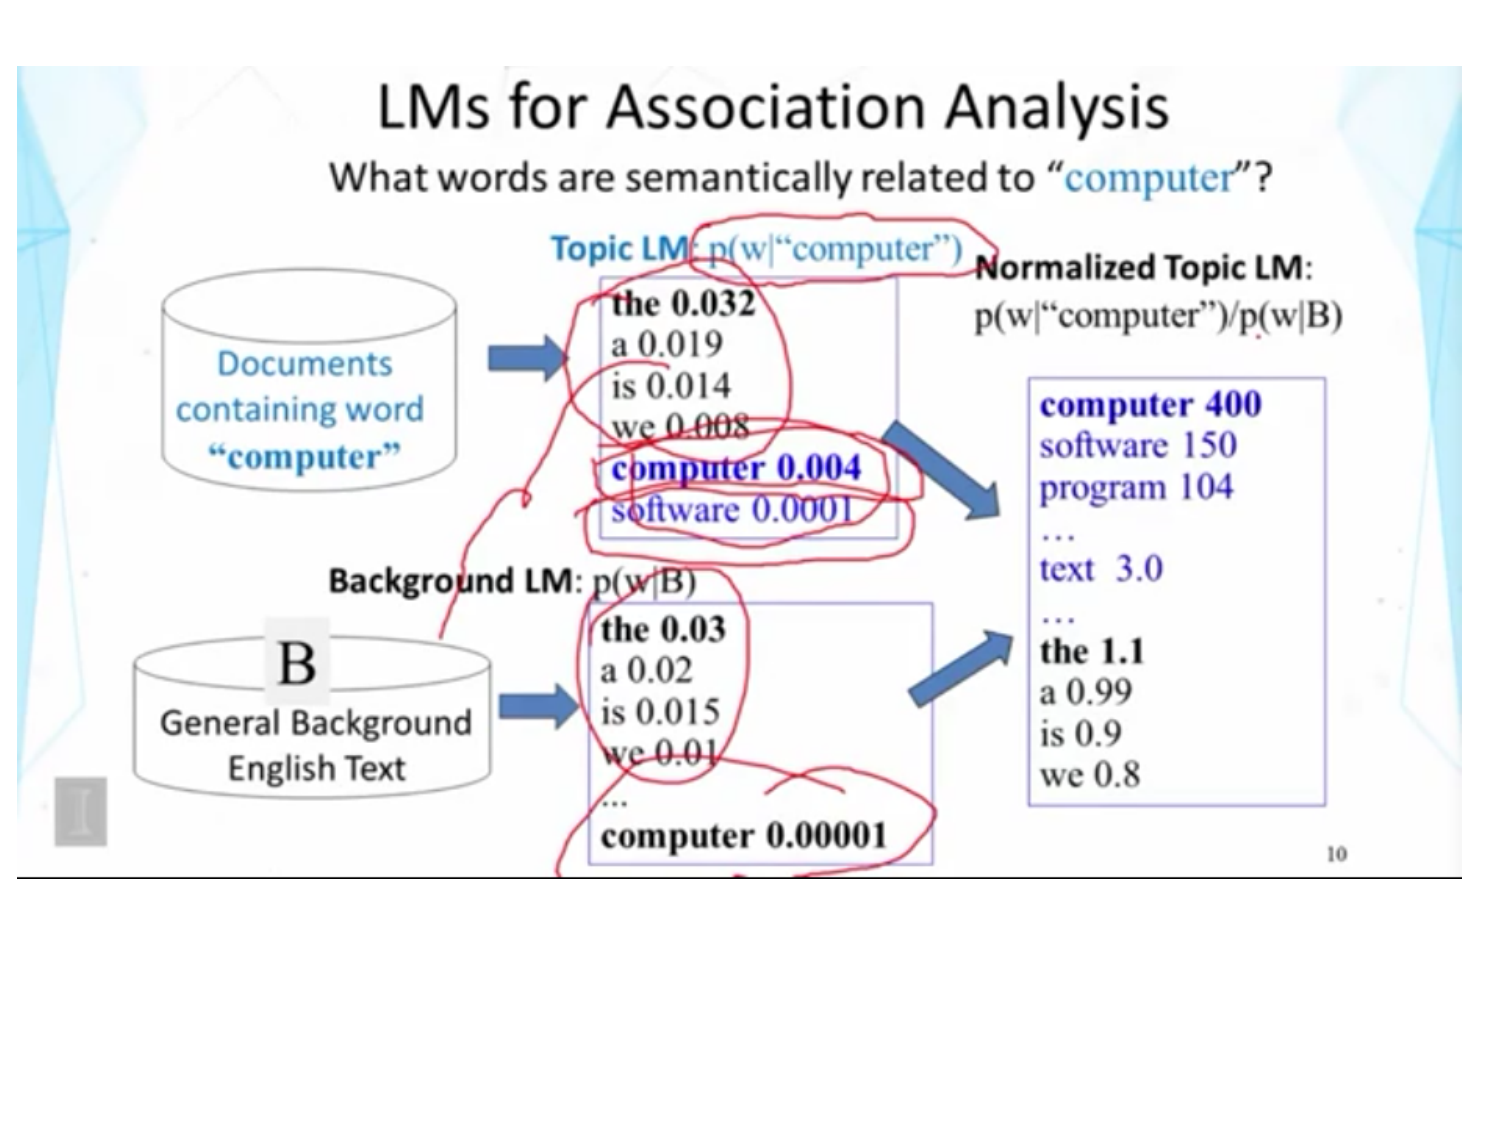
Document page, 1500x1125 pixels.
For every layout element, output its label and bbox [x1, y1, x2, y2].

picture [17, 66, 1462, 880]
